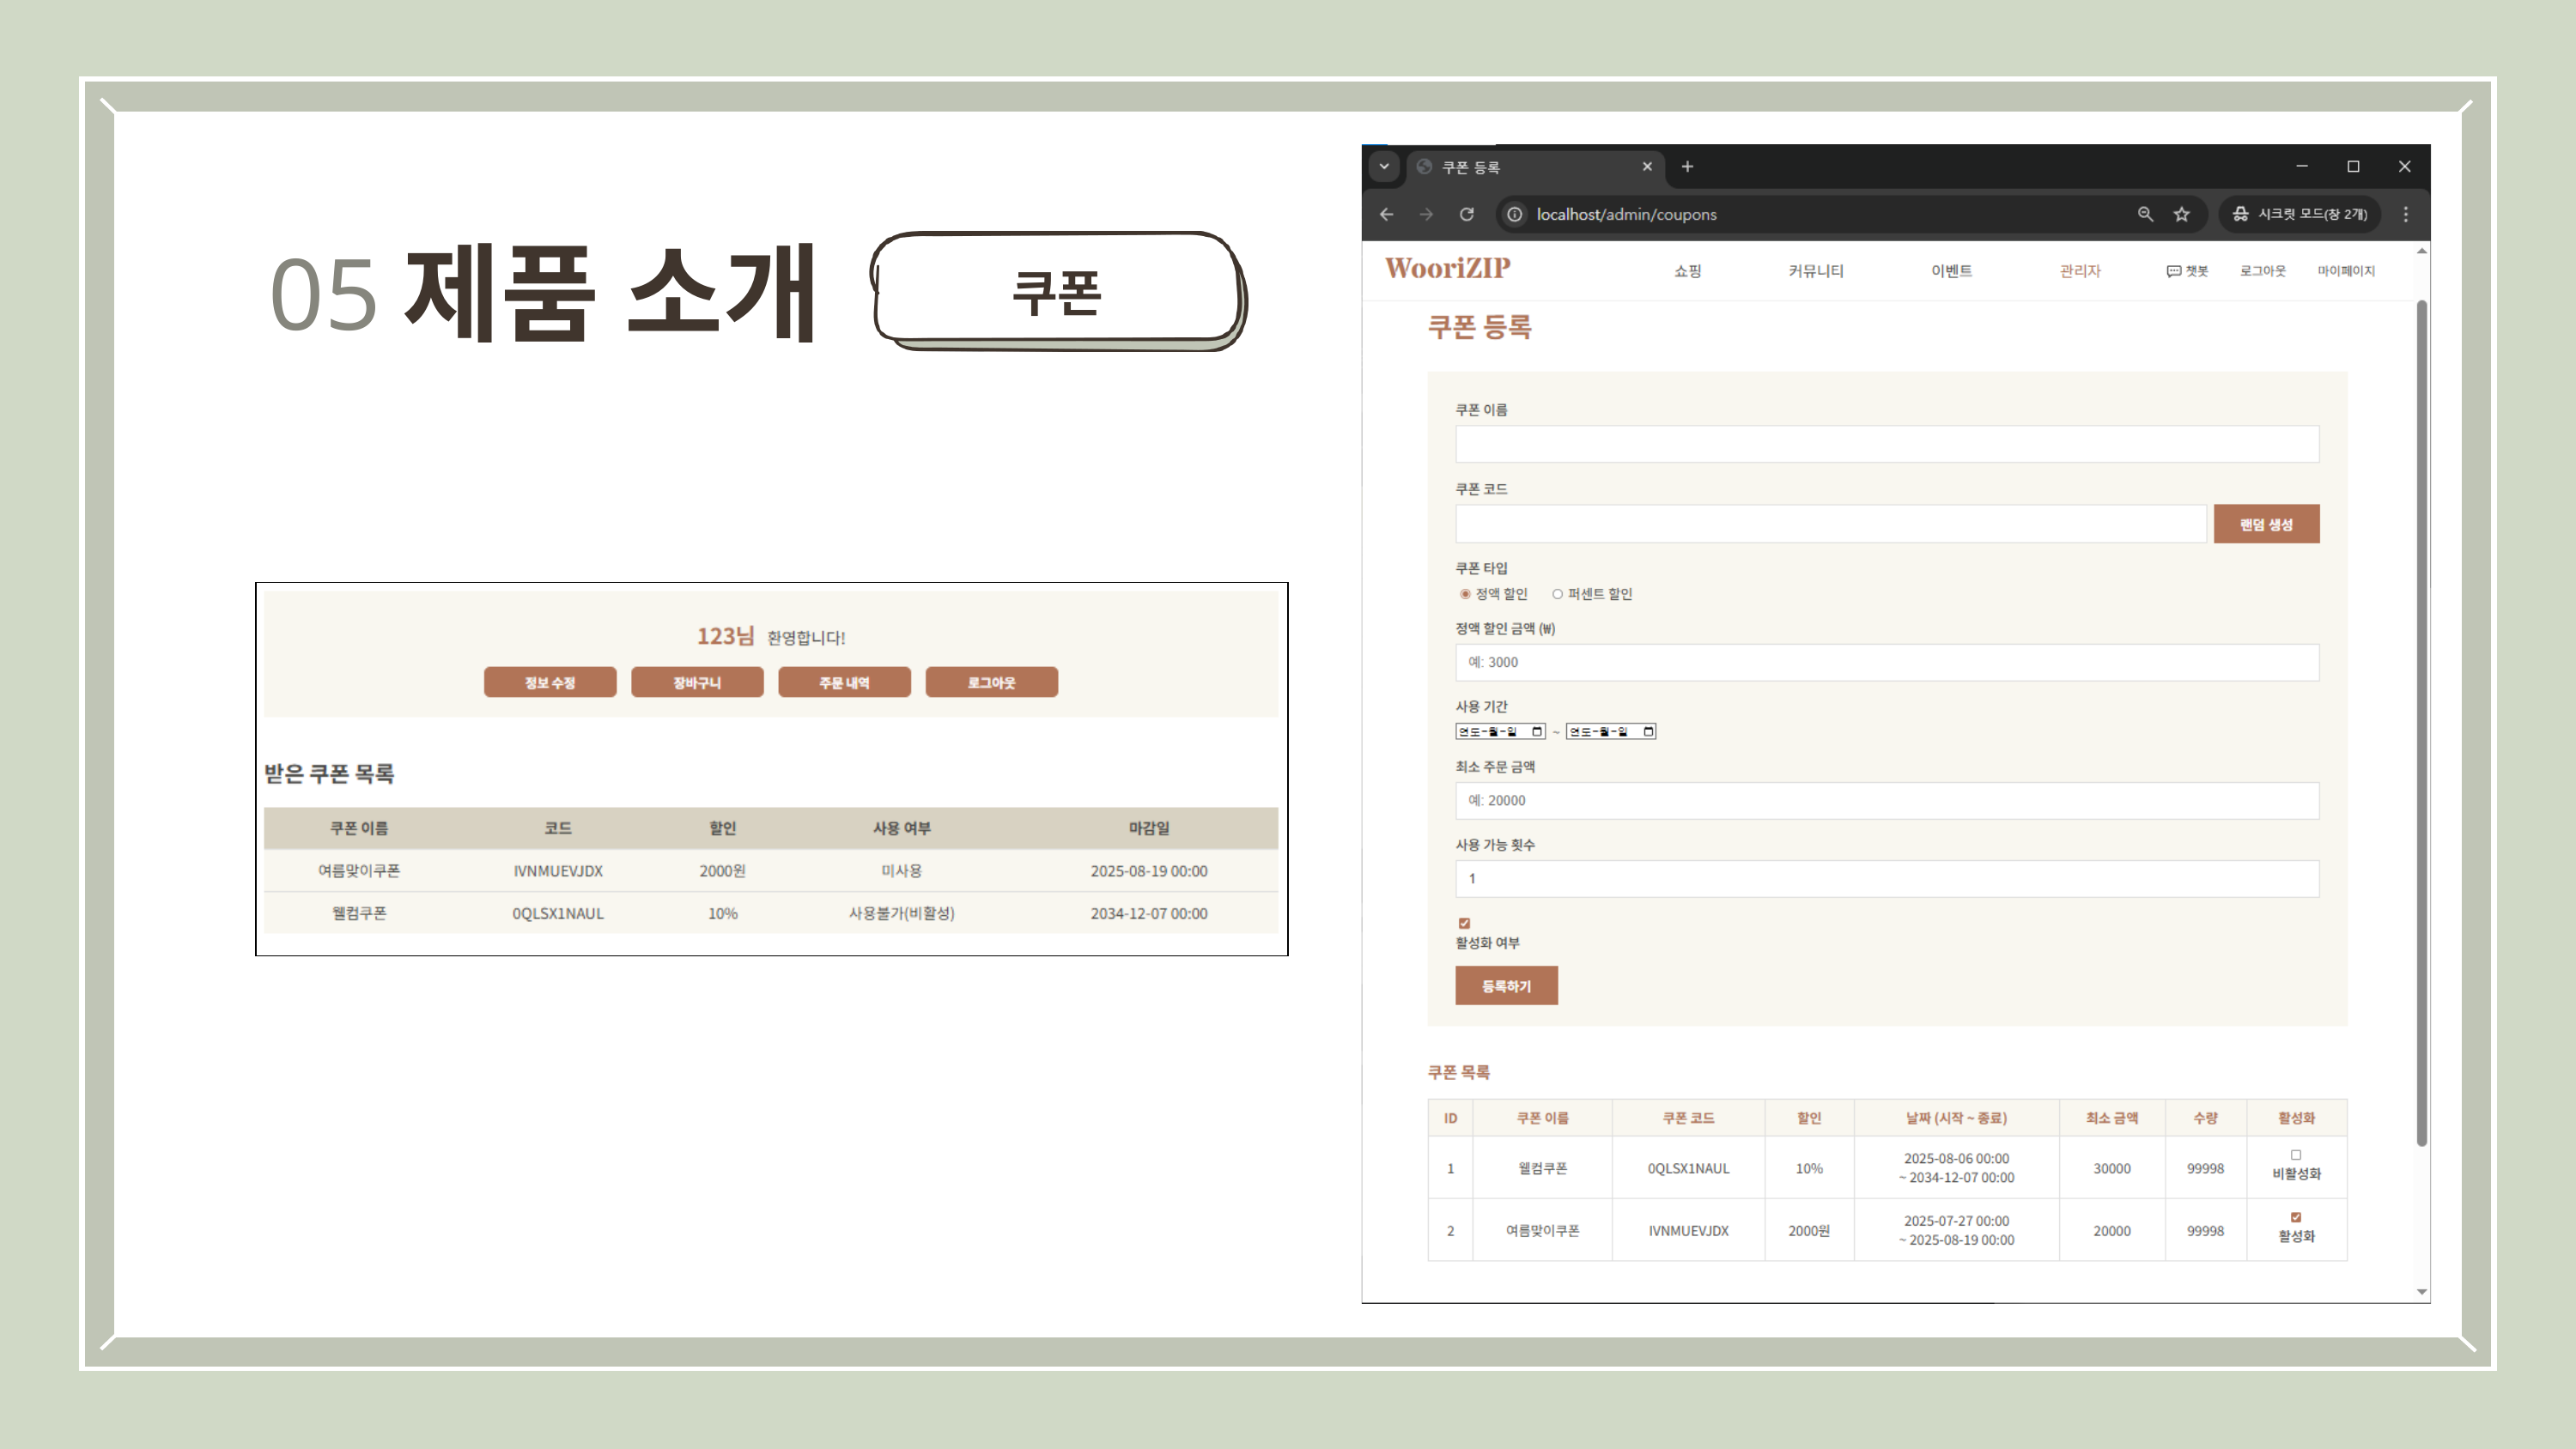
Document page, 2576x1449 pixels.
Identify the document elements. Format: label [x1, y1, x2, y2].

text_box [866, 230, 1249, 352]
text_box [78, 76, 2497, 1372]
